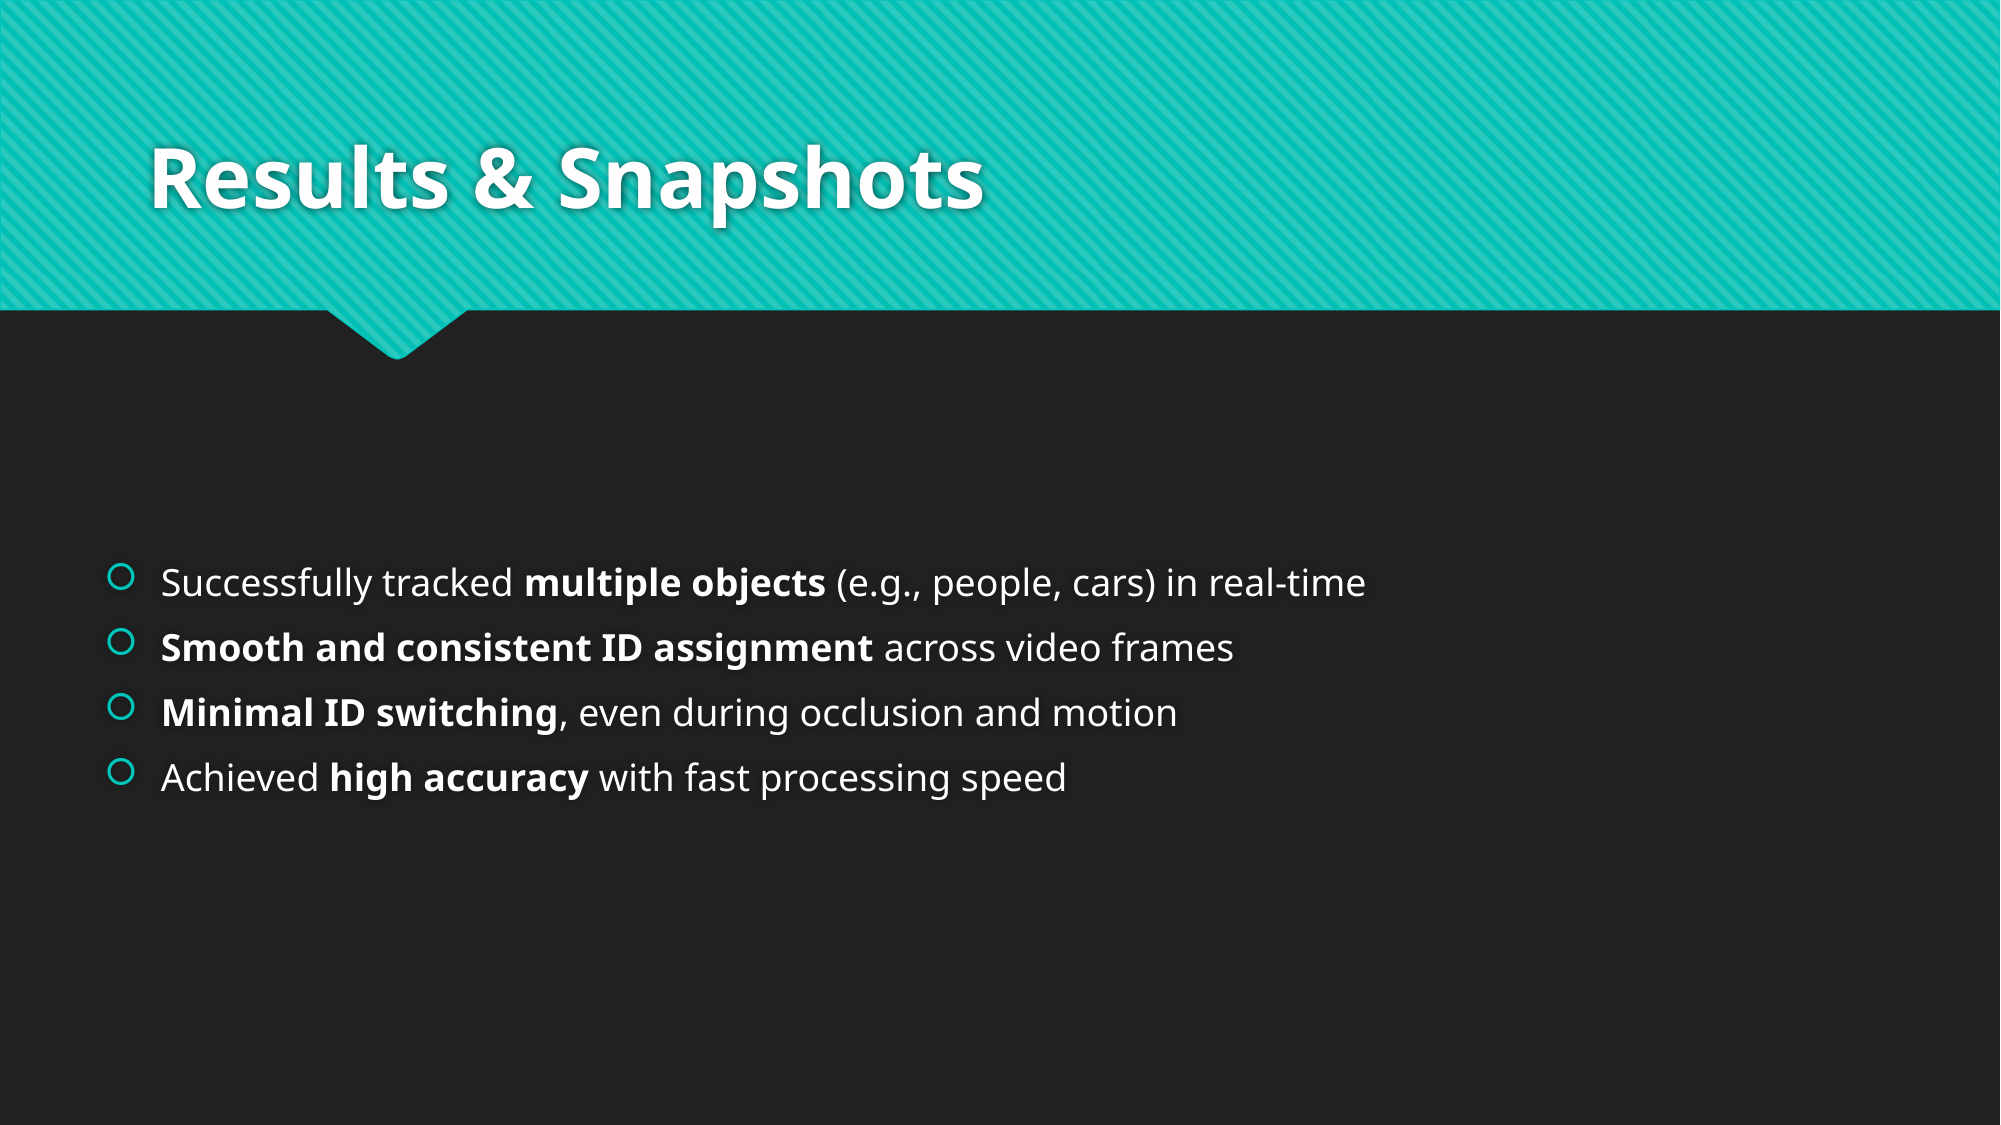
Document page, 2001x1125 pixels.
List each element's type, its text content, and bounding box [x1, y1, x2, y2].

title Results & Snapshots [132, 73, 1868, 233]
list Successfully tracked multiple objects (e.g., people, cars) in real-time Smooth and consistent ID assignment across video frames Minimal ID switching, even during occlusion and motion Achieved high accuracy with fast processing speed [89, 329, 1821, 1094]
